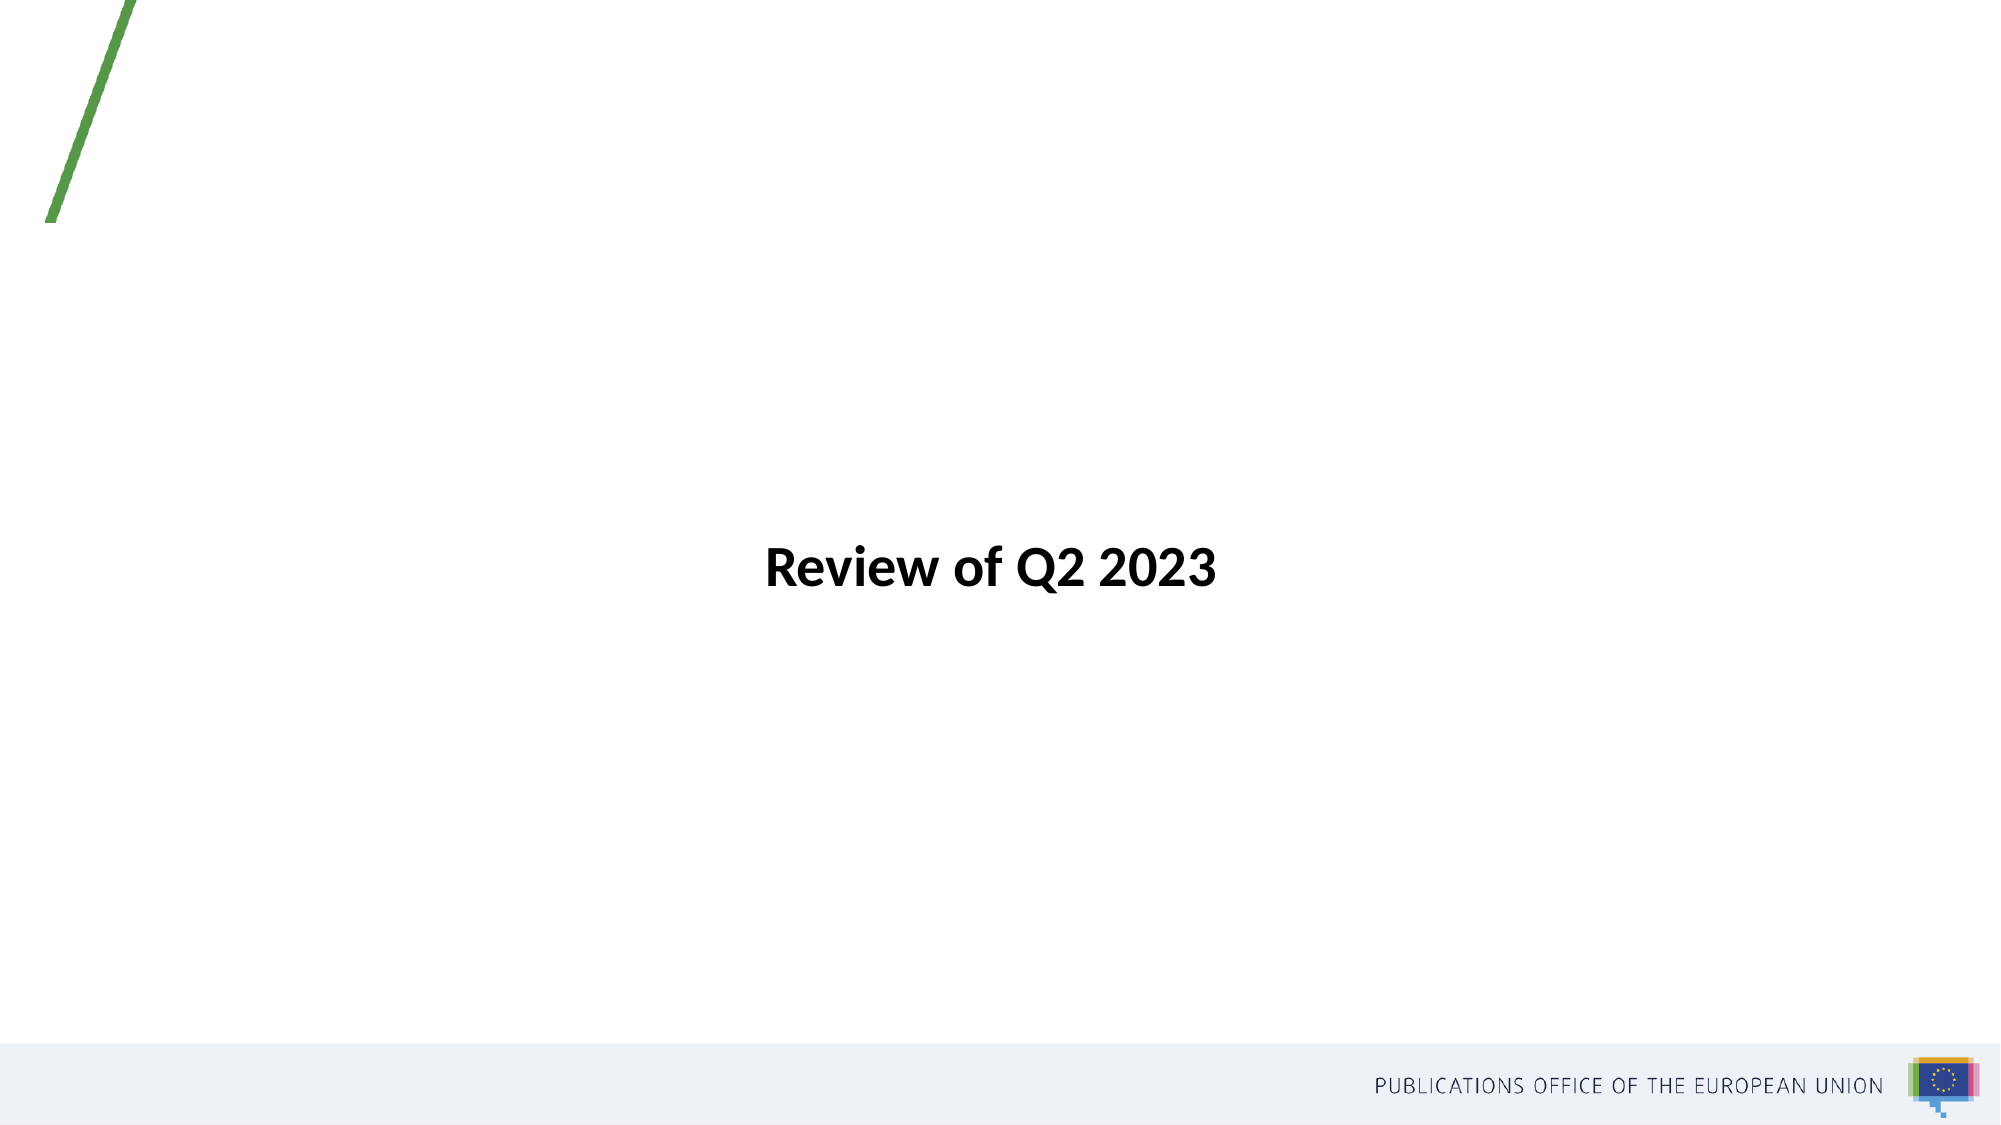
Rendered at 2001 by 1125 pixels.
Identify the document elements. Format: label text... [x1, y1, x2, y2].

title Review of Q2 2023 [241, 367, 1742, 759]
picture [0, 0, 2001, 1125]
